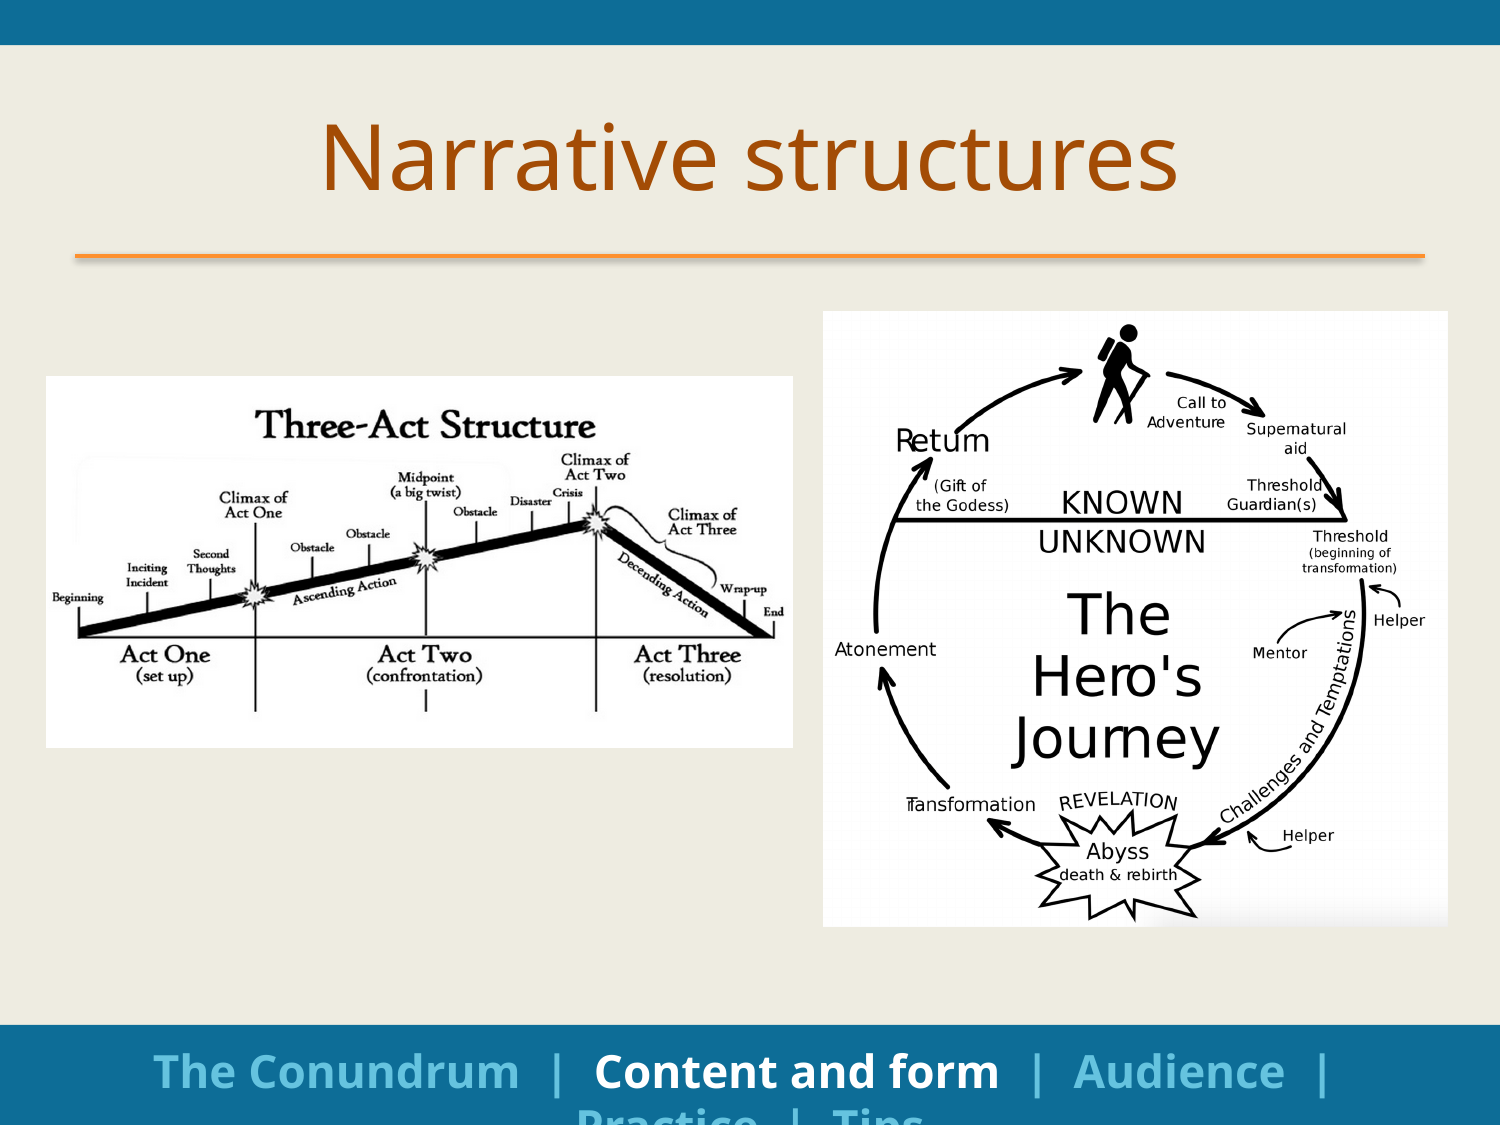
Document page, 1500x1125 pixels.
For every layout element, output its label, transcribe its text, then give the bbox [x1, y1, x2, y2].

picture [822, 311, 1449, 928]
picture [46, 376, 793, 748]
title Narrative structures [75, 75, 1425, 233]
text_box The Conundrum | Content and form | Audience | Practice | Tips [74, 1035, 1425, 1125]
